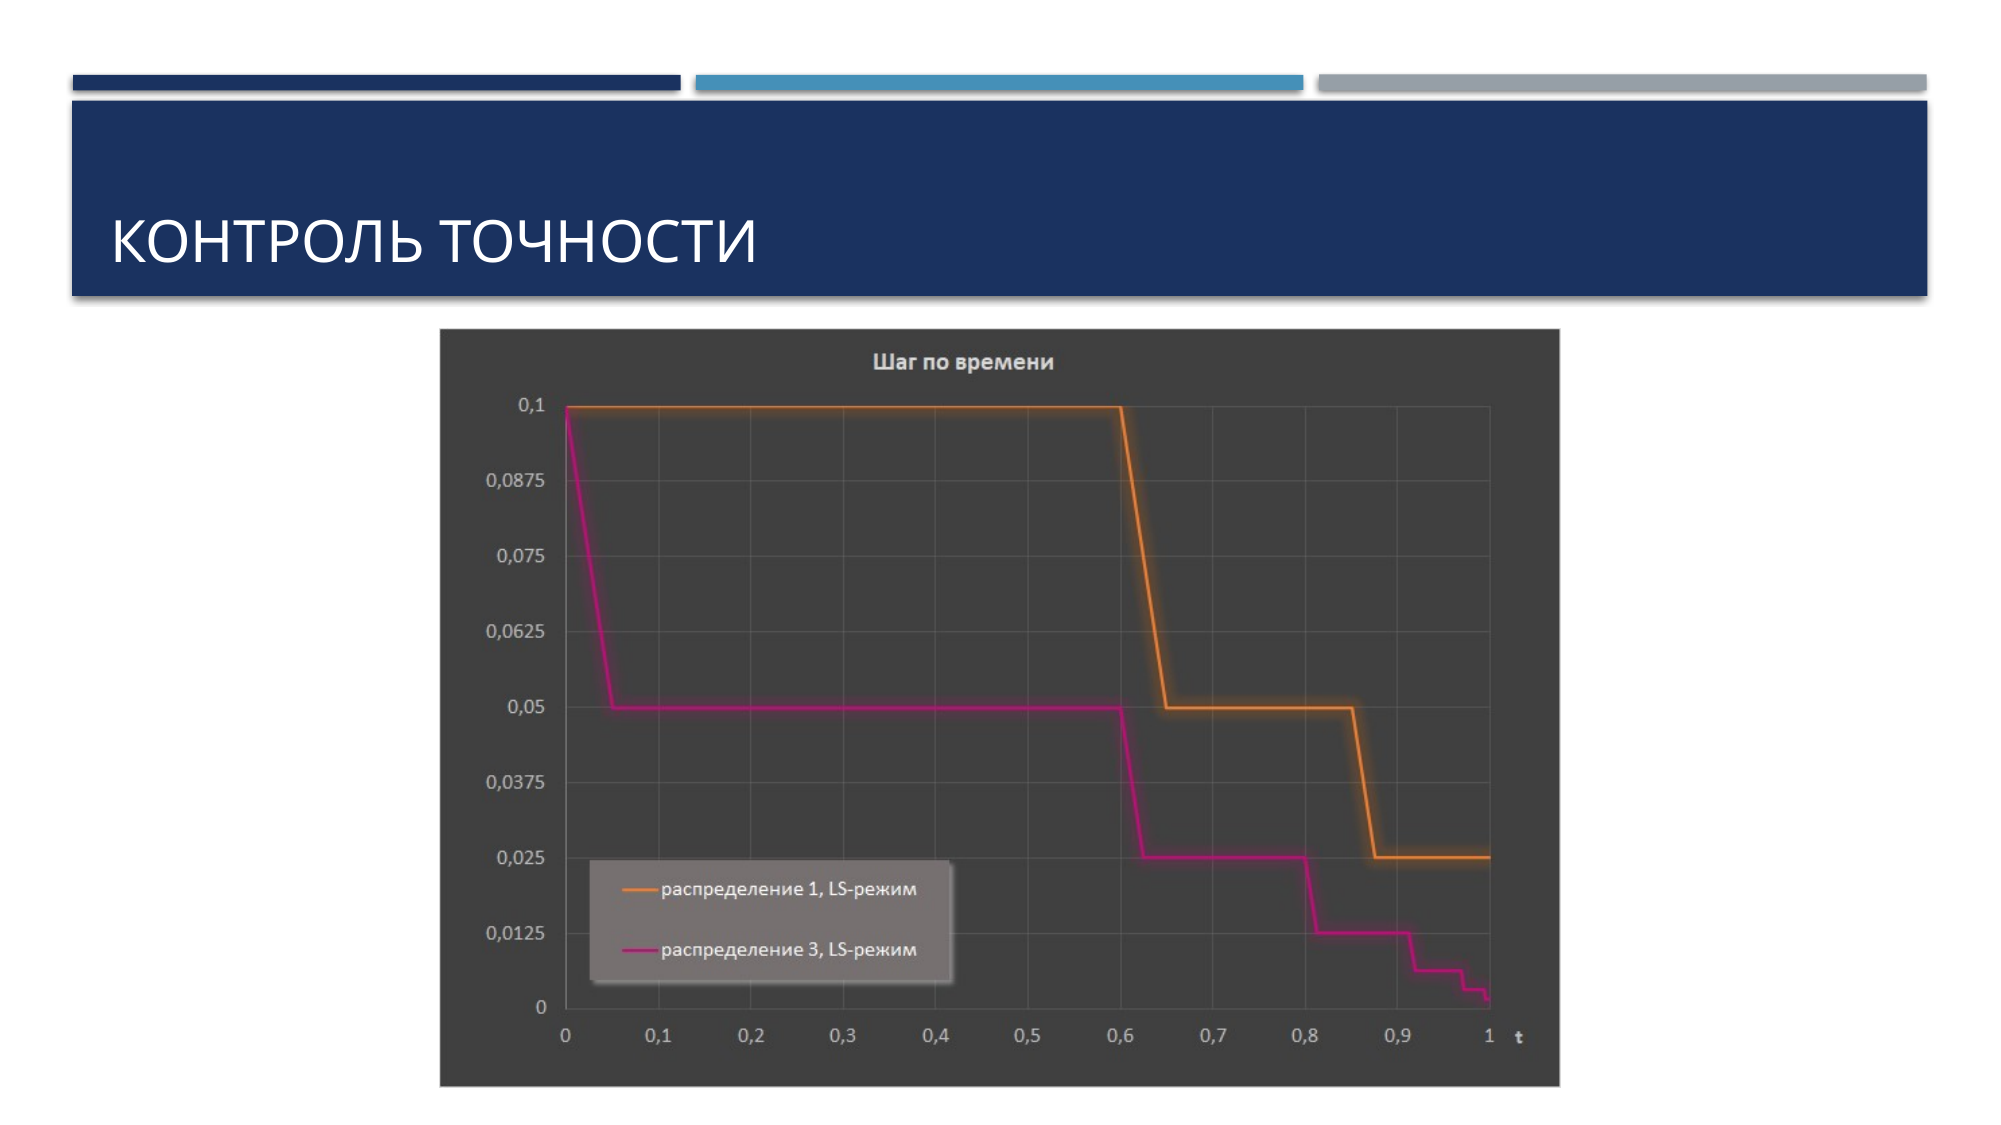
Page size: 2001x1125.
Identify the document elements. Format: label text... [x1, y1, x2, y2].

picture [439, 328, 1561, 1088]
title КОНТРОЛЬ ТОЧНОСТИ [95, 115, 1905, 282]
